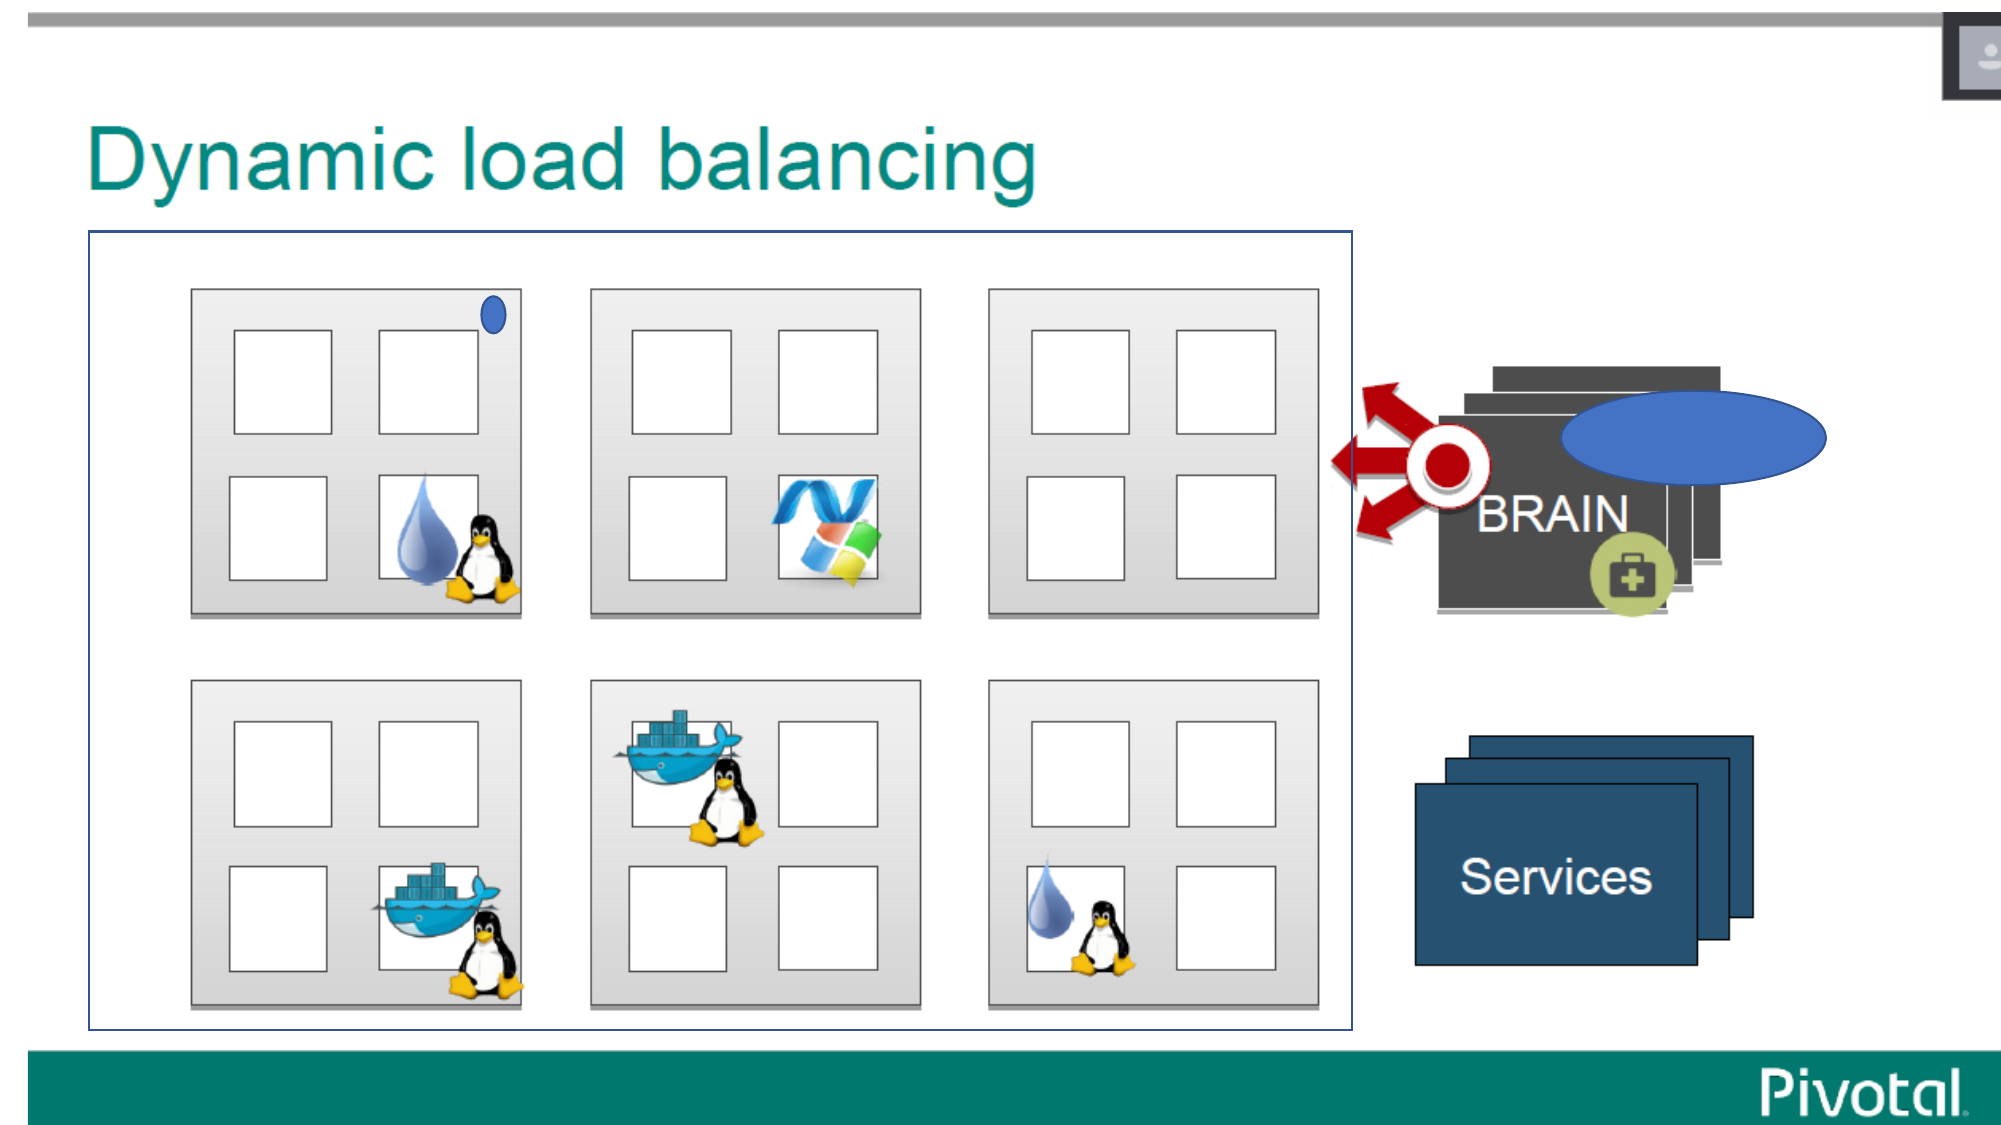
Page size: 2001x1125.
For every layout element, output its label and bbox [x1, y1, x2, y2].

list [27, 12, 2000, 1125]
